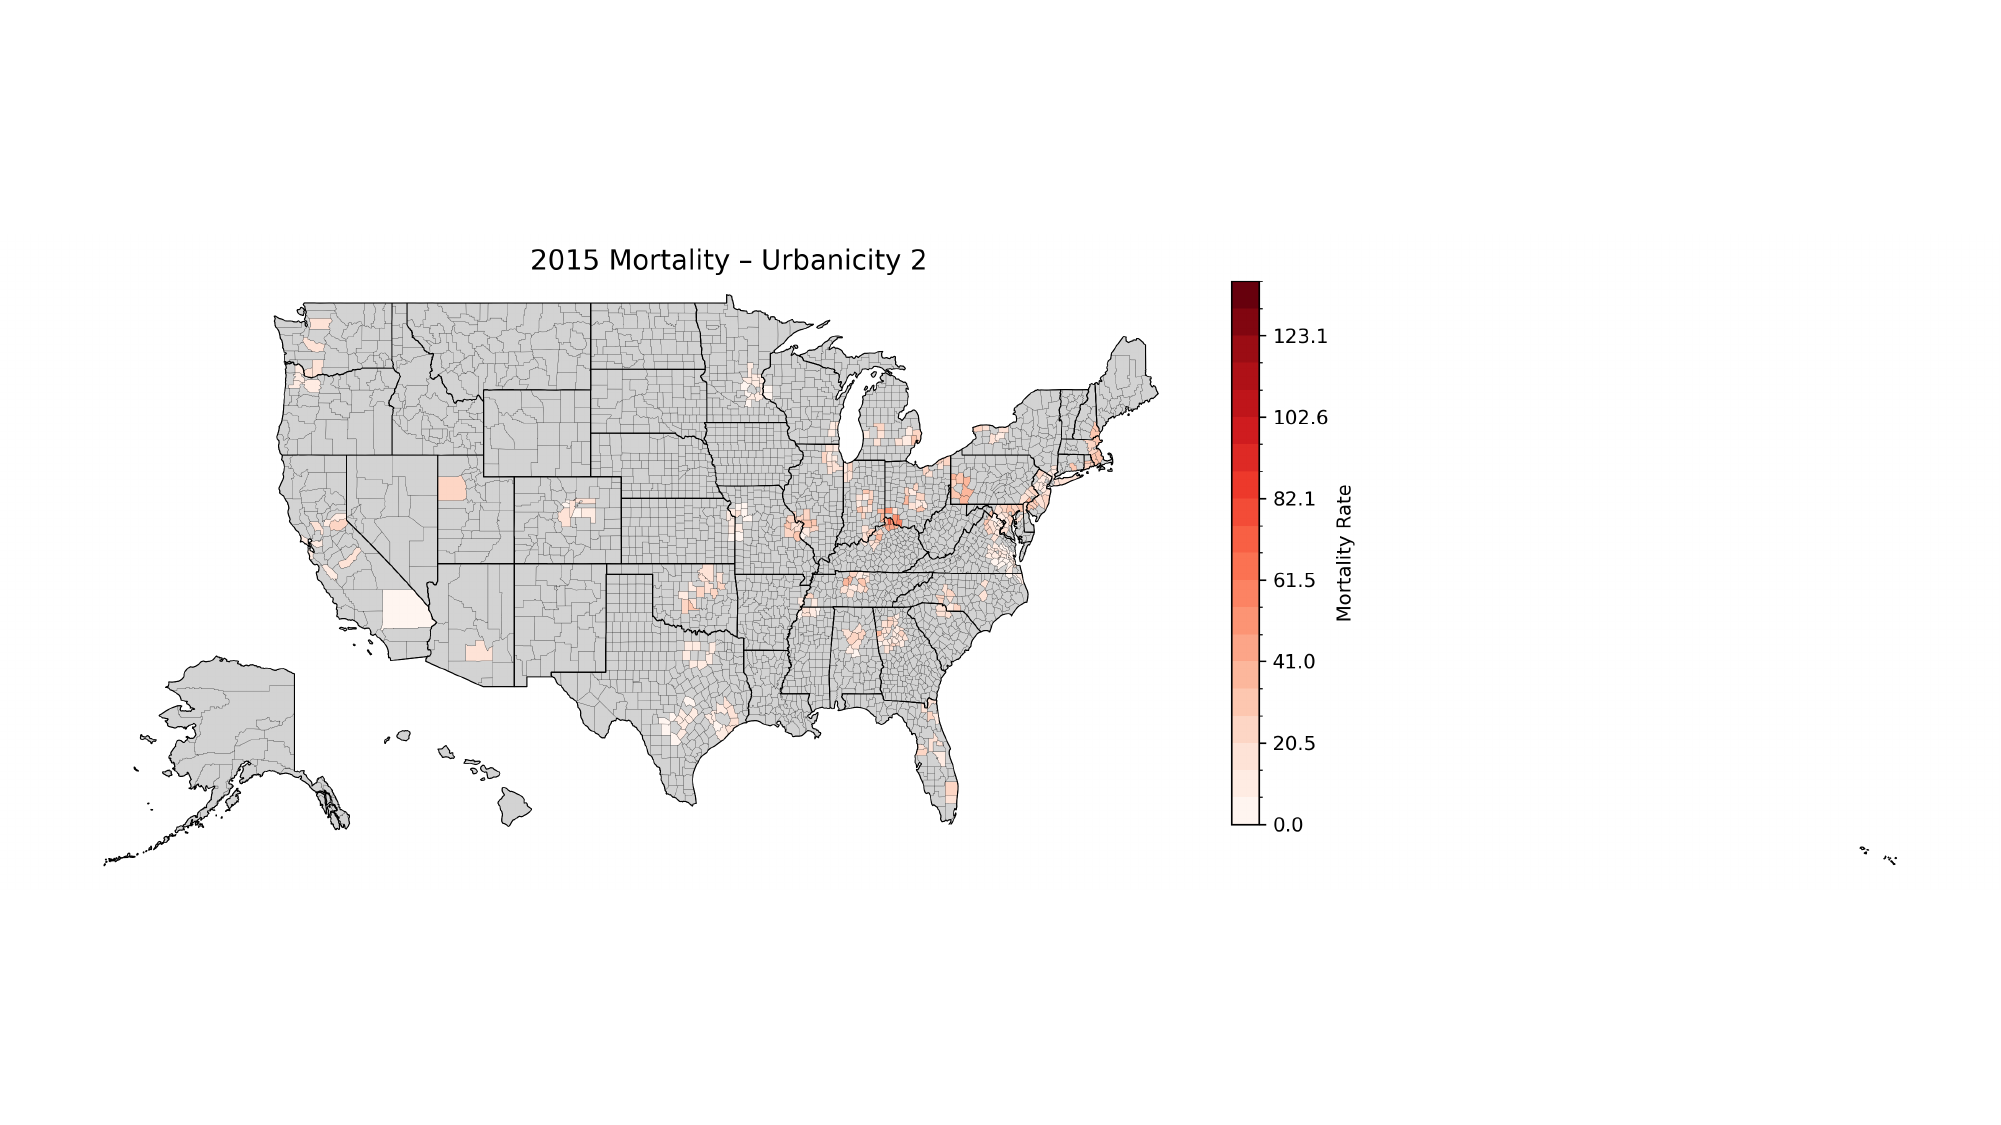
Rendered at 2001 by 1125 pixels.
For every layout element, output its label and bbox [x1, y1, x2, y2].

picture [0, 234, 2000, 891]
